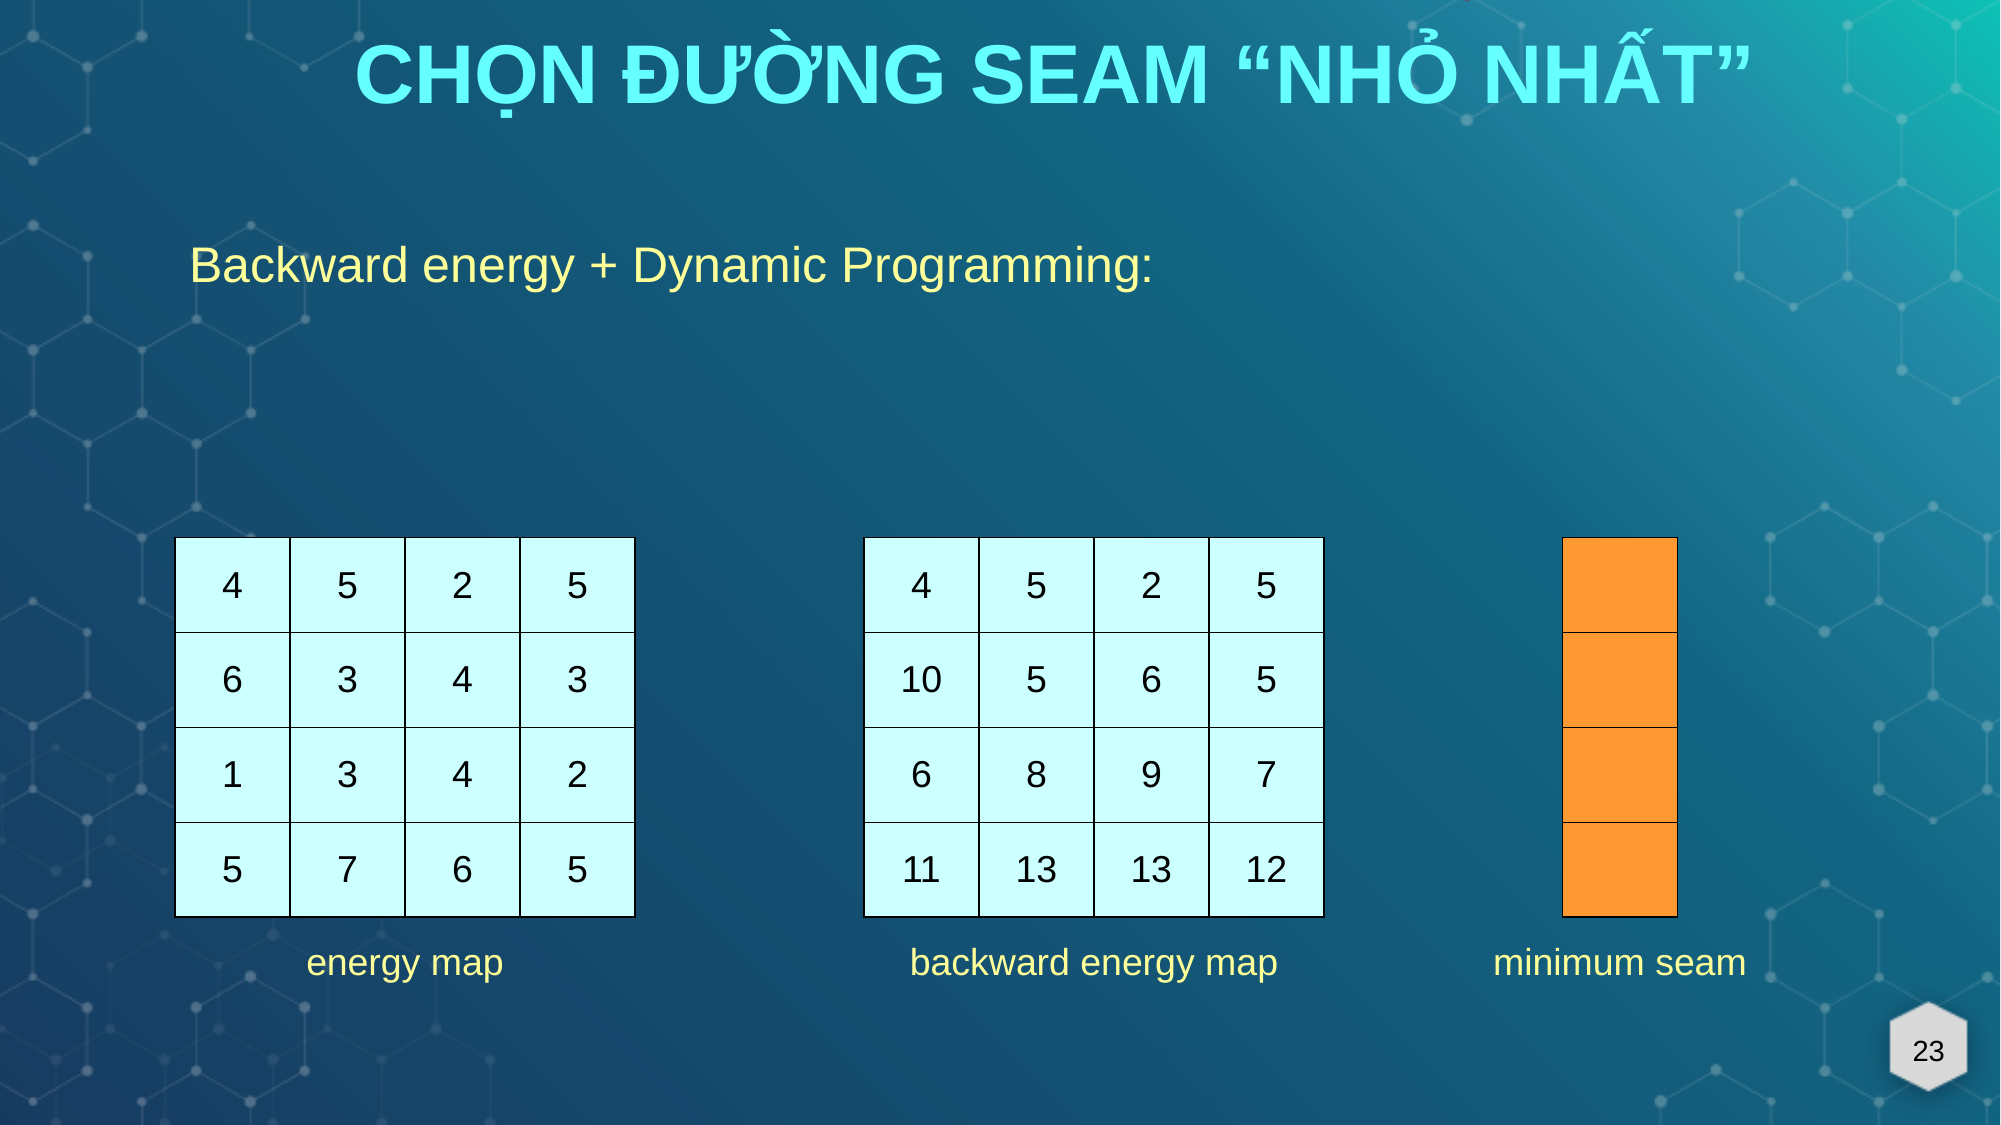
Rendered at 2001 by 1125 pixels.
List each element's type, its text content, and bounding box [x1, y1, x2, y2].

table_header [1563, 538, 1677, 632]
table_cell 6 [176, 633, 289, 727]
table_cell 2 [521, 728, 634, 822]
table_header 5 [1210, 538, 1323, 632]
table_cell 6 [1095, 633, 1208, 727]
table_cell 5 [521, 823, 634, 916]
table_cell 10 [865, 633, 978, 727]
table_cell 4 [406, 633, 519, 727]
text_box backward energy map [850, 930, 1338, 991]
table_cell 6 [406, 823, 519, 916]
table_cell 11 [865, 823, 978, 916]
table_cell 5 [980, 633, 1093, 727]
table_cell [1563, 633, 1677, 727]
table_cell 5 [176, 823, 289, 916]
table_cell 4 [406, 728, 519, 822]
table_cell [1563, 728, 1677, 822]
table_cell 3 [521, 633, 634, 727]
table_cell 3 [291, 633, 404, 727]
table_cell 8 [980, 728, 1093, 822]
table_header 5 [291, 538, 404, 632]
table_header 4 [176, 538, 289, 632]
table_cell [1563, 823, 1677, 916]
table_cell 6 [865, 728, 978, 822]
text_box minimum seam [1376, 930, 1864, 991]
table_cell 12 [1210, 823, 1323, 916]
table_cell 7 [291, 823, 404, 916]
table_cell 5 [1210, 633, 1323, 727]
table_header 5 [521, 538, 634, 632]
table_cell 1 [176, 728, 289, 822]
table_header 2 [406, 538, 519, 632]
picture [0, 0, 2001, 1125]
table_cell 13 [1095, 823, 1208, 916]
text_box energy map [161, 930, 649, 991]
table_cell 13 [980, 823, 1093, 916]
table_cell 7 [1210, 728, 1323, 822]
table_header 4 [865, 538, 978, 632]
text_box Chọn đường seam “nhỏ nhất” [339, 12, 1858, 126]
table_cell 9 [1095, 728, 1208, 822]
table_cell 3 [291, 728, 404, 822]
table_header 5 [980, 538, 1093, 632]
table_header 2 [1095, 538, 1208, 632]
